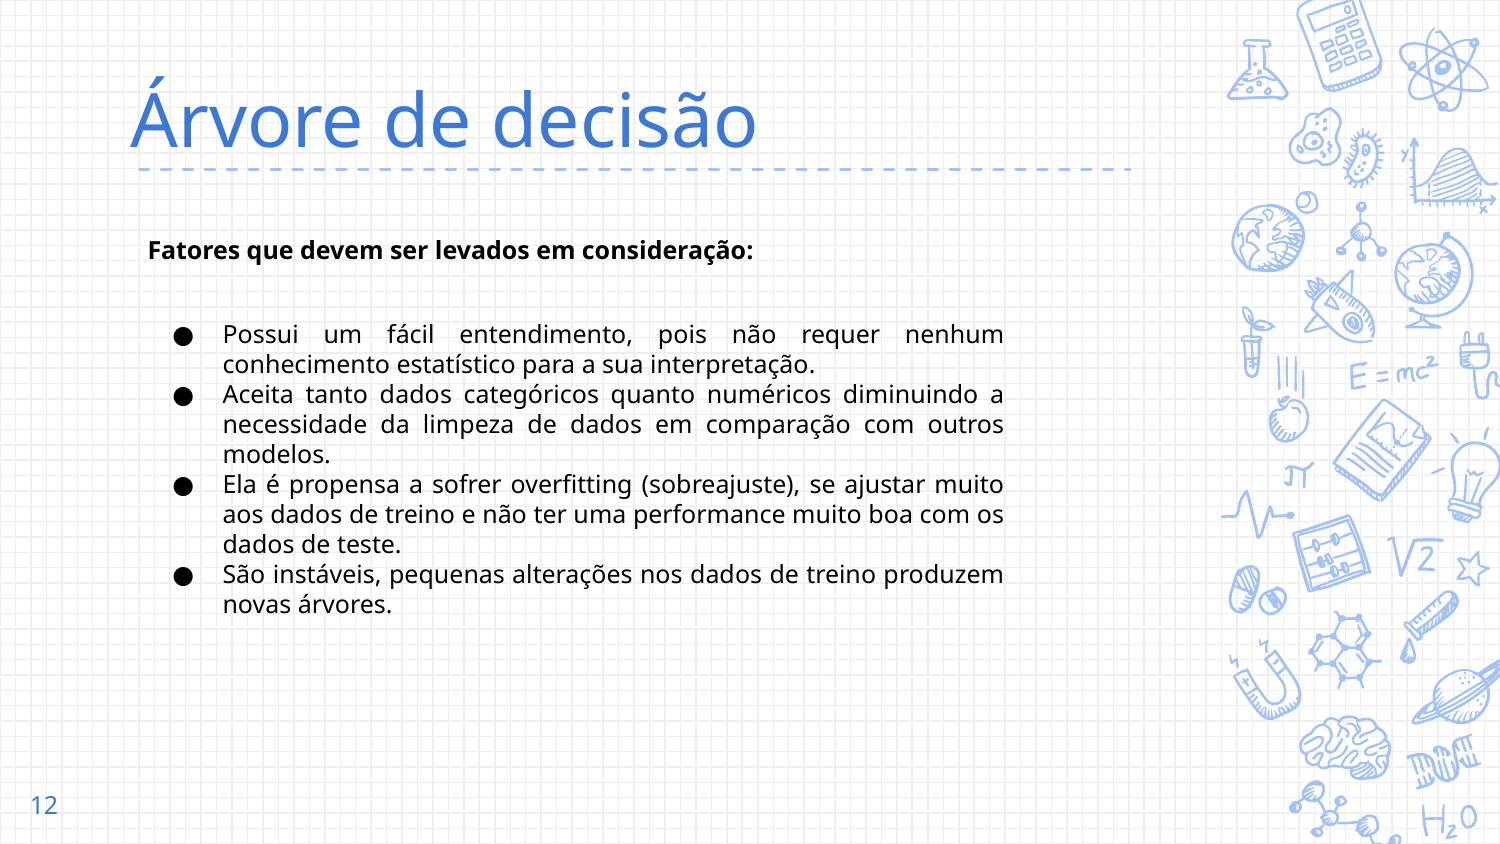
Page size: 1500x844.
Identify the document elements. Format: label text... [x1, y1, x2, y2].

title Árvore de decisão [115, 36, 1218, 178]
text_box Fatores que devem ser levados em consideração: Possui um fácil entendimento, pois não requer nenhum conhecimento estatístico para a sua interpretação. Aceita tanto dados categóricos quanto numéricos diminuindo a necessidade da limpeza de dados em comparação com outros modelos. Ela é propensa a sofrer overfitting (sobreajuste), se ajustar muito aos dados de treino e não ter uma performance muito boa com os dados de teste. São instáveis, pequenas alterações nos dados de treino produzem novas árvores. [132, 219, 1021, 761]
slide_number ‹#› [14, 774, 105, 840]
